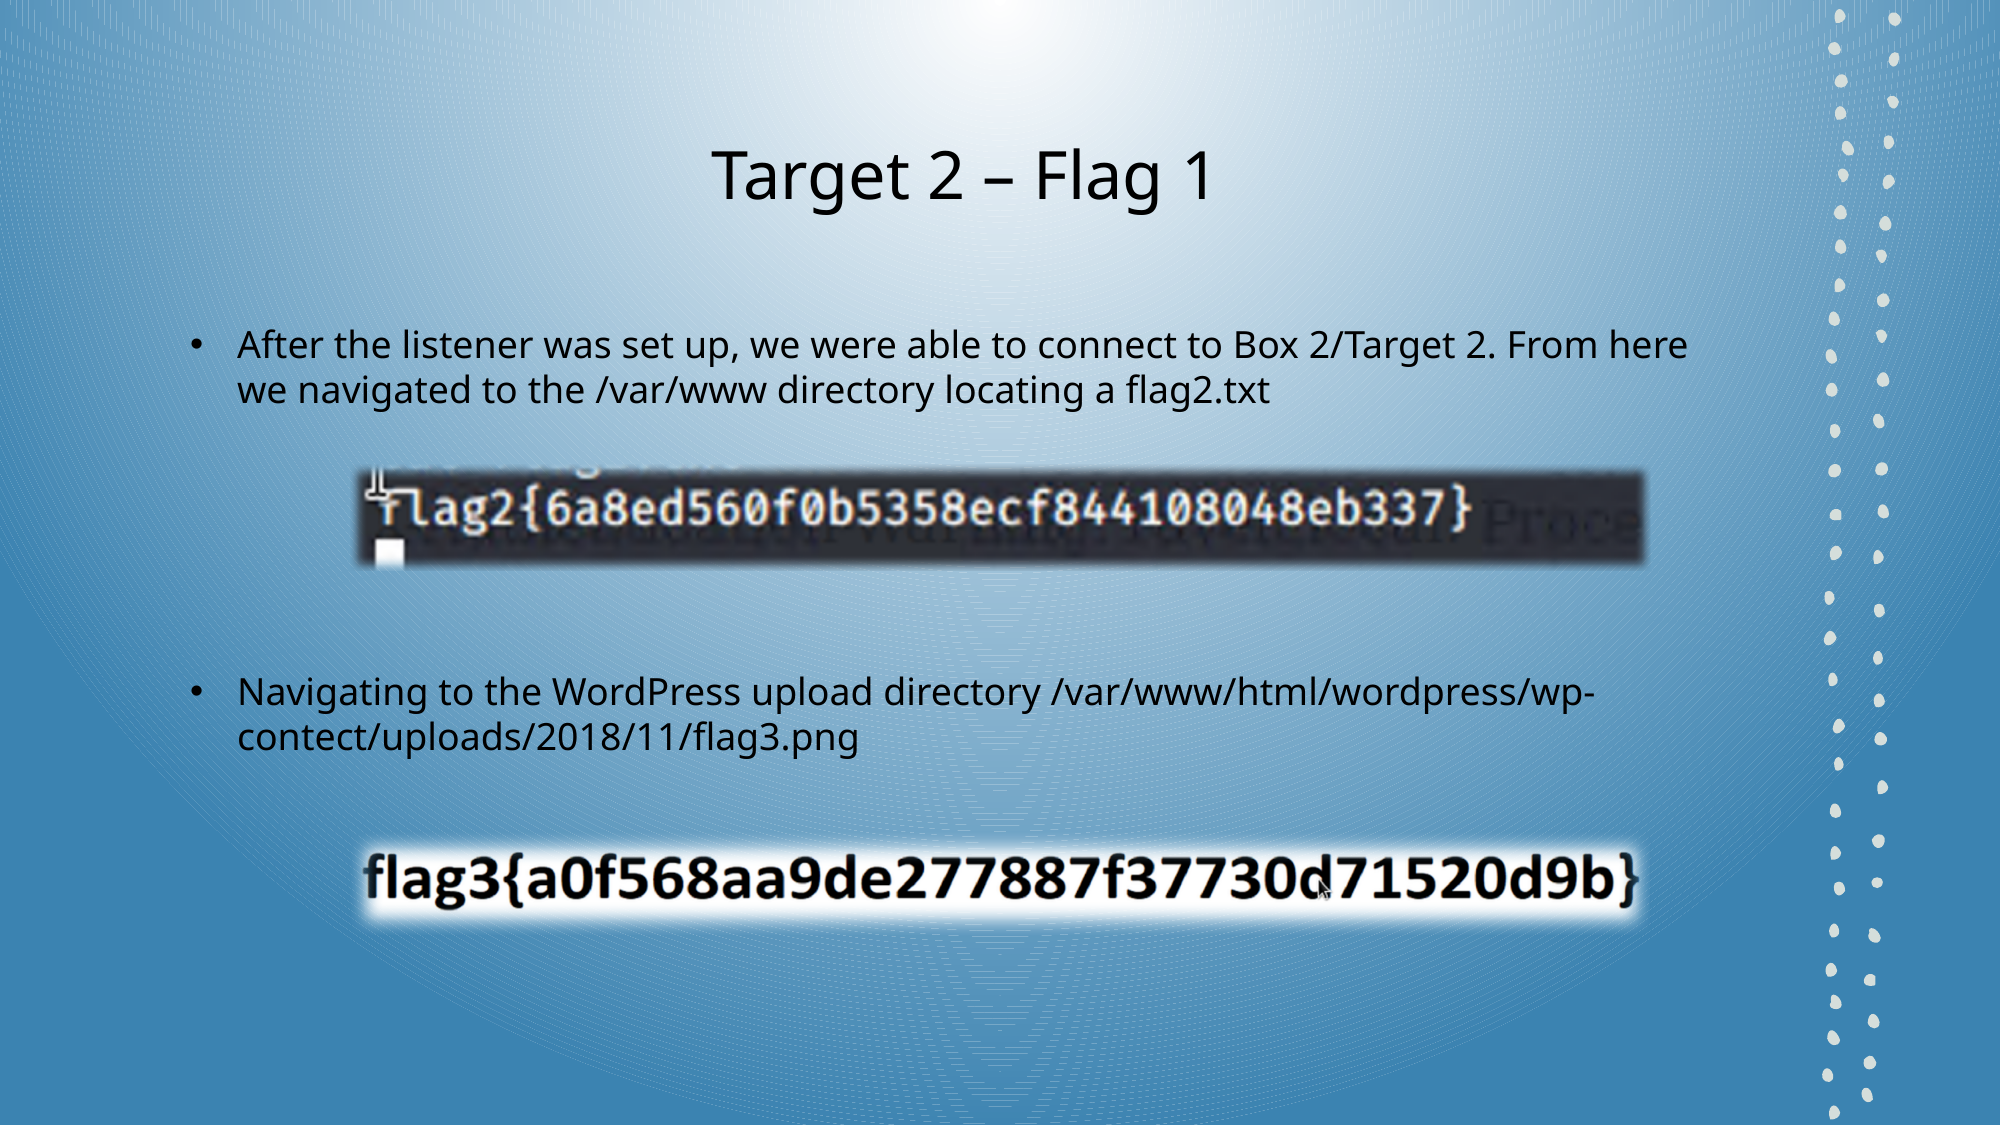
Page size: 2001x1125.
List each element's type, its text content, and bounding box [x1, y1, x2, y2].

title Target 2 – Flag 1 [175, 82, 1756, 263]
text_box Navigating to the WordPress upload directory /var/www/html/wordpress/wp-contect/uploads/2018/11/flag3.png [175, 660, 1756, 765]
text_box After the listener was set up, we were able to connect to Box 2/Target 2. From here we navigated to the /var/www directory locating a flag2.txt [175, 313, 1756, 463]
picture [349, 832, 1650, 935]
picture [349, 464, 1650, 571]
